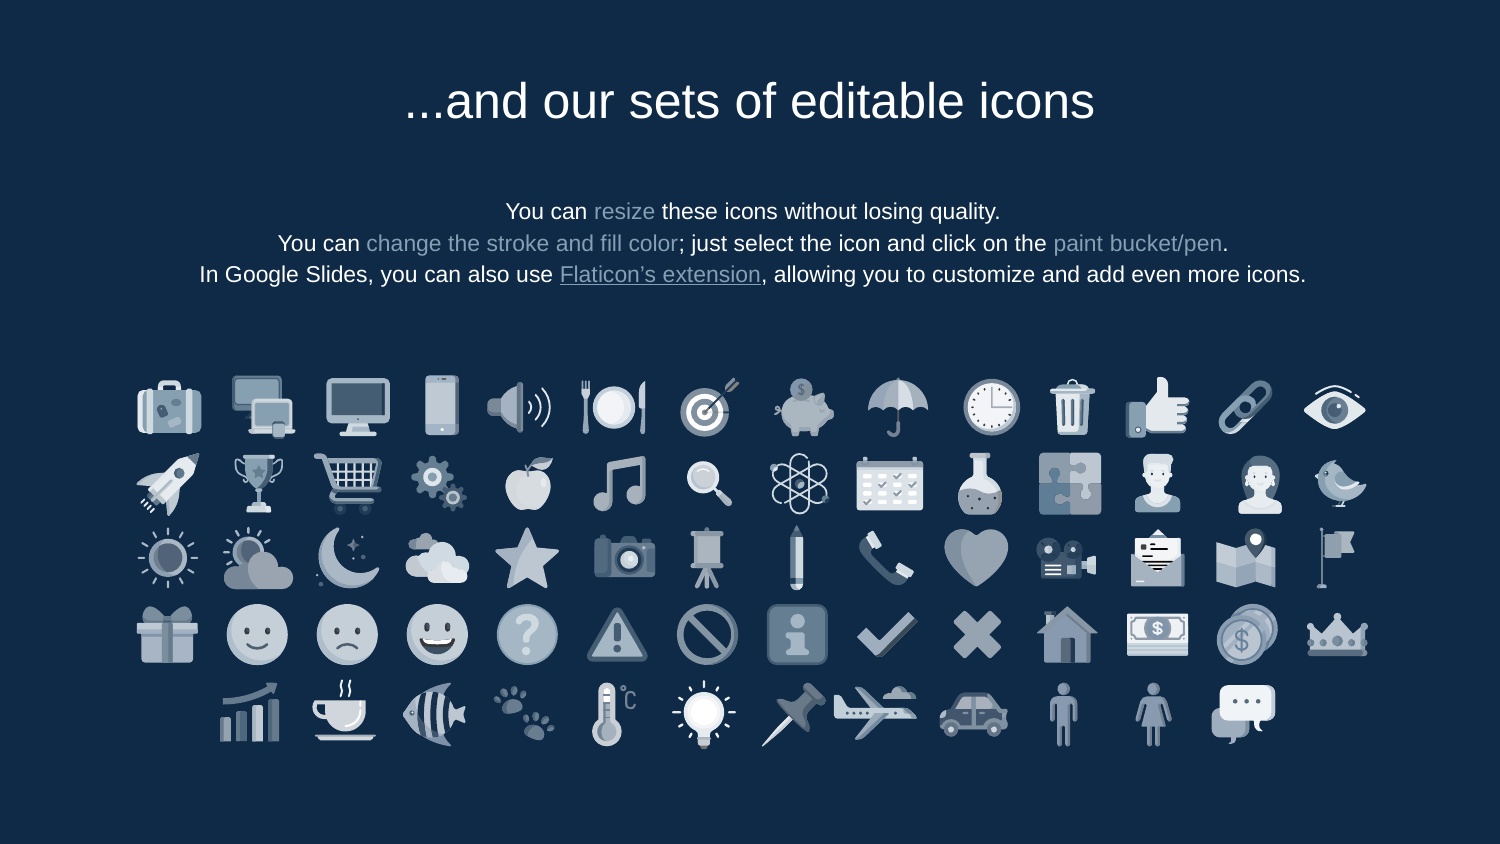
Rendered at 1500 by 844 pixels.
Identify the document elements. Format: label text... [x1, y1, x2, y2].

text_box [857, 530, 915, 586]
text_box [680, 377, 740, 437]
text_box [1134, 538, 1177, 560]
text_box [1131, 553, 1181, 587]
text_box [685, 460, 733, 507]
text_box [1314, 460, 1367, 508]
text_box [234, 454, 284, 513]
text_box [487, 381, 554, 433]
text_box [1305, 612, 1369, 657]
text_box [222, 526, 294, 590]
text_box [1238, 455, 1282, 514]
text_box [590, 682, 637, 747]
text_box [761, 682, 827, 747]
text_box ...and our sets of editable icons [171, 53, 1328, 133]
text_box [402, 682, 466, 747]
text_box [856, 456, 924, 511]
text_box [773, 378, 834, 437]
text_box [313, 453, 383, 516]
text_box [1177, 537, 1181, 554]
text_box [493, 685, 556, 741]
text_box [411, 455, 468, 512]
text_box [1036, 606, 1099, 663]
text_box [690, 526, 724, 589]
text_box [790, 525, 804, 591]
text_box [425, 375, 460, 436]
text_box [833, 685, 917, 740]
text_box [1303, 384, 1367, 430]
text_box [494, 603, 559, 666]
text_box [1134, 682, 1173, 747]
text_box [136, 453, 200, 517]
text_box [1049, 378, 1096, 435]
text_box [1216, 528, 1276, 588]
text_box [505, 457, 554, 511]
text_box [326, 378, 391, 437]
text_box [1211, 684, 1276, 745]
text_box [1214, 603, 1281, 666]
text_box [1038, 452, 1102, 515]
text_box [1152, 529, 1165, 535]
text_box You can resize these icons without losing quality. You can change the stroke and fill color; just select the icon and click on the paint bucket/pen. In Google Slides, you can also use Flaticon’s extension, allowing you to customize and add even more icons. [135, 193, 1371, 318]
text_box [1134, 453, 1181, 513]
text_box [136, 527, 199, 589]
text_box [136, 606, 199, 663]
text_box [674, 603, 739, 666]
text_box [856, 611, 919, 658]
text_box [591, 455, 646, 512]
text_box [402, 603, 468, 666]
text_box [1134, 552, 1146, 560]
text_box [222, 603, 288, 666]
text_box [953, 452, 1004, 515]
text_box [585, 607, 650, 662]
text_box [766, 603, 829, 666]
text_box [939, 692, 1009, 737]
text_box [494, 527, 560, 589]
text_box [311, 527, 380, 589]
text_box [581, 380, 646, 435]
text_box [1140, 544, 1147, 550]
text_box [768, 452, 830, 515]
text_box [312, 603, 378, 666]
text_box [1169, 552, 1181, 560]
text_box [1217, 379, 1274, 435]
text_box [1049, 682, 1078, 747]
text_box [1316, 527, 1355, 589]
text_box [231, 375, 296, 440]
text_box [219, 682, 280, 742]
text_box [594, 534, 656, 578]
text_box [1126, 613, 1189, 656]
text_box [867, 376, 929, 438]
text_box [963, 378, 1021, 436]
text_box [308, 679, 377, 741]
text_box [1125, 376, 1191, 438]
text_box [404, 532, 471, 584]
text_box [1036, 537, 1097, 579]
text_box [944, 529, 1009, 587]
text_box [1181, 553, 1185, 587]
text_box [953, 610, 1002, 659]
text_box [137, 379, 202, 435]
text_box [671, 679, 737, 750]
